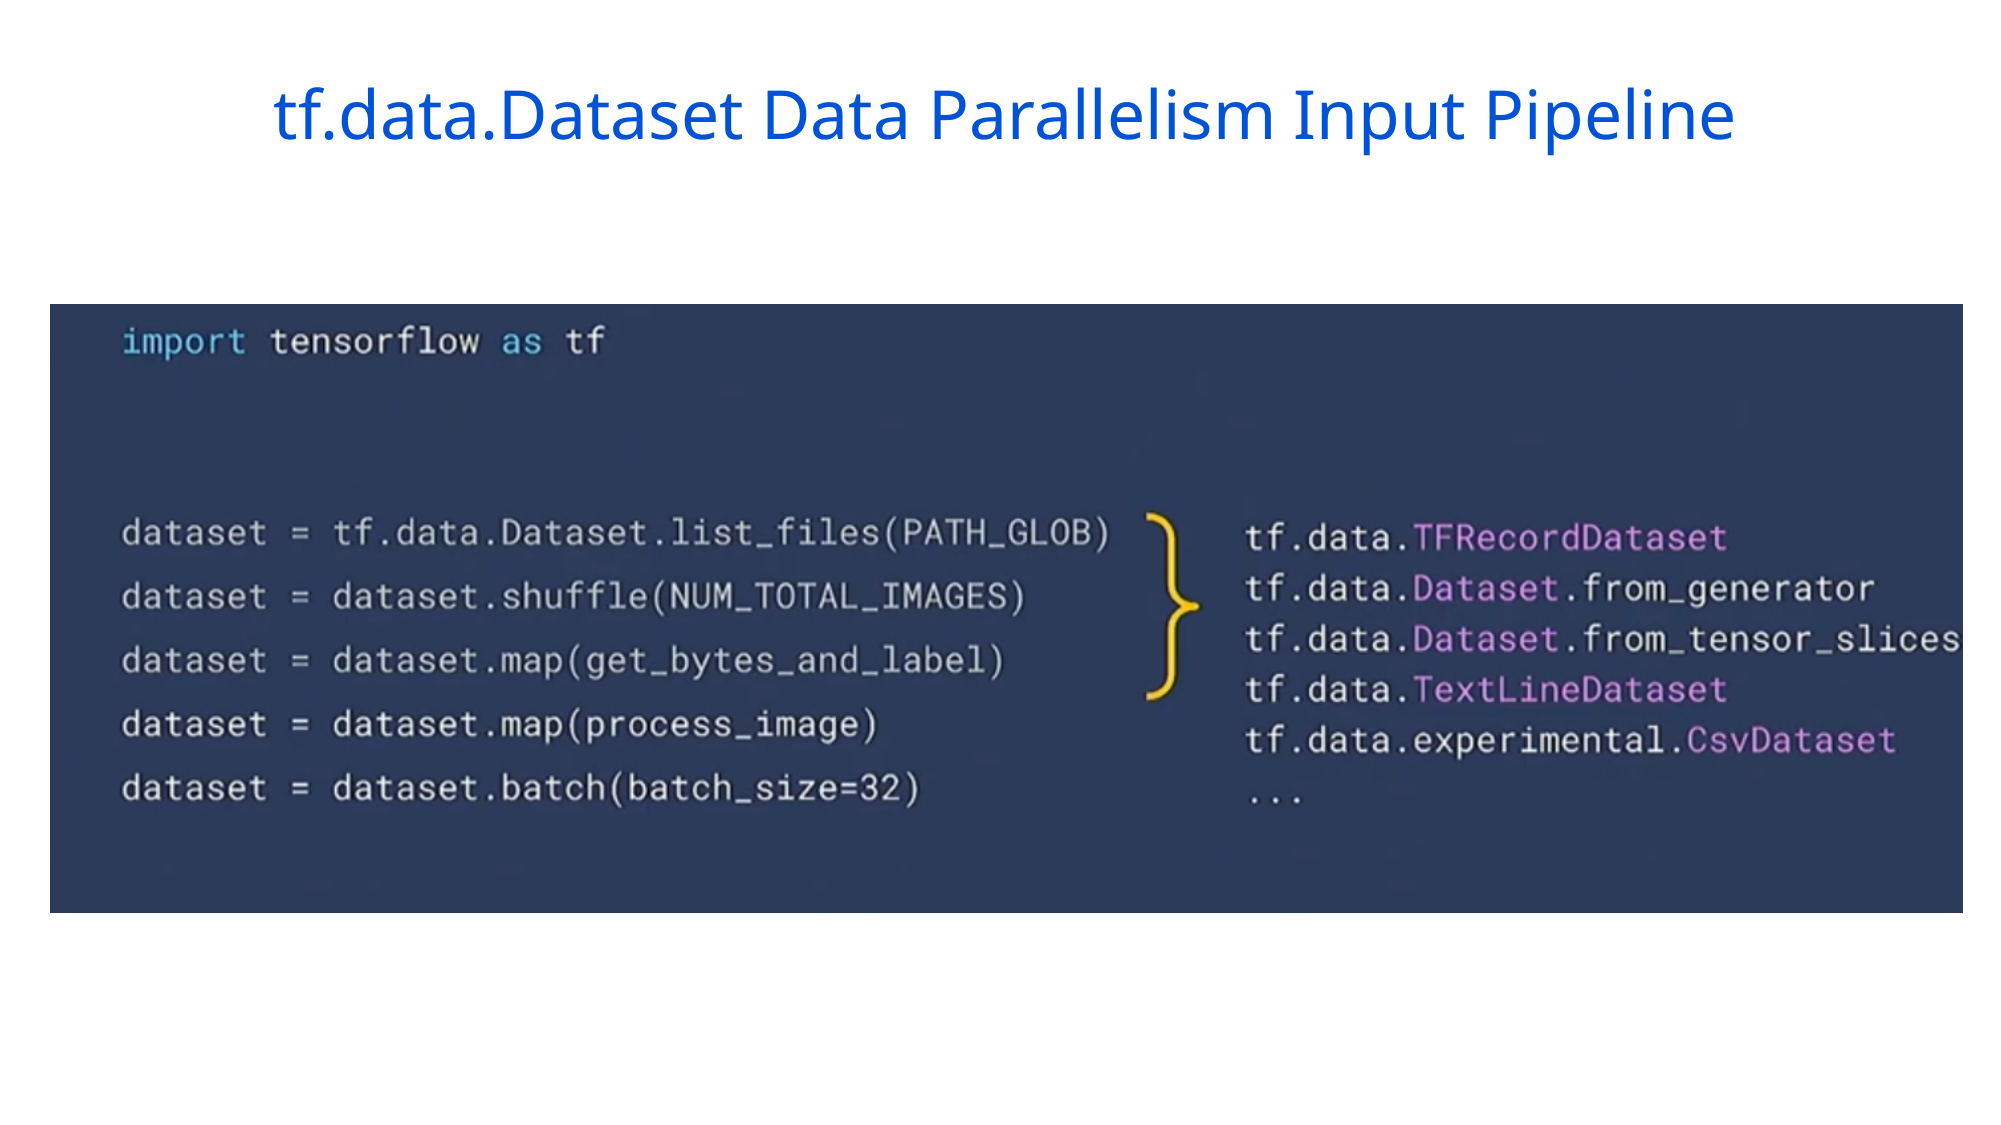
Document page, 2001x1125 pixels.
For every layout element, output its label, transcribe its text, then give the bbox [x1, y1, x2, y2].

picture [50, 304, 1963, 913]
text_box tf.data.Dataset Data Parallelism Input Pipeline [143, 55, 1869, 181]
